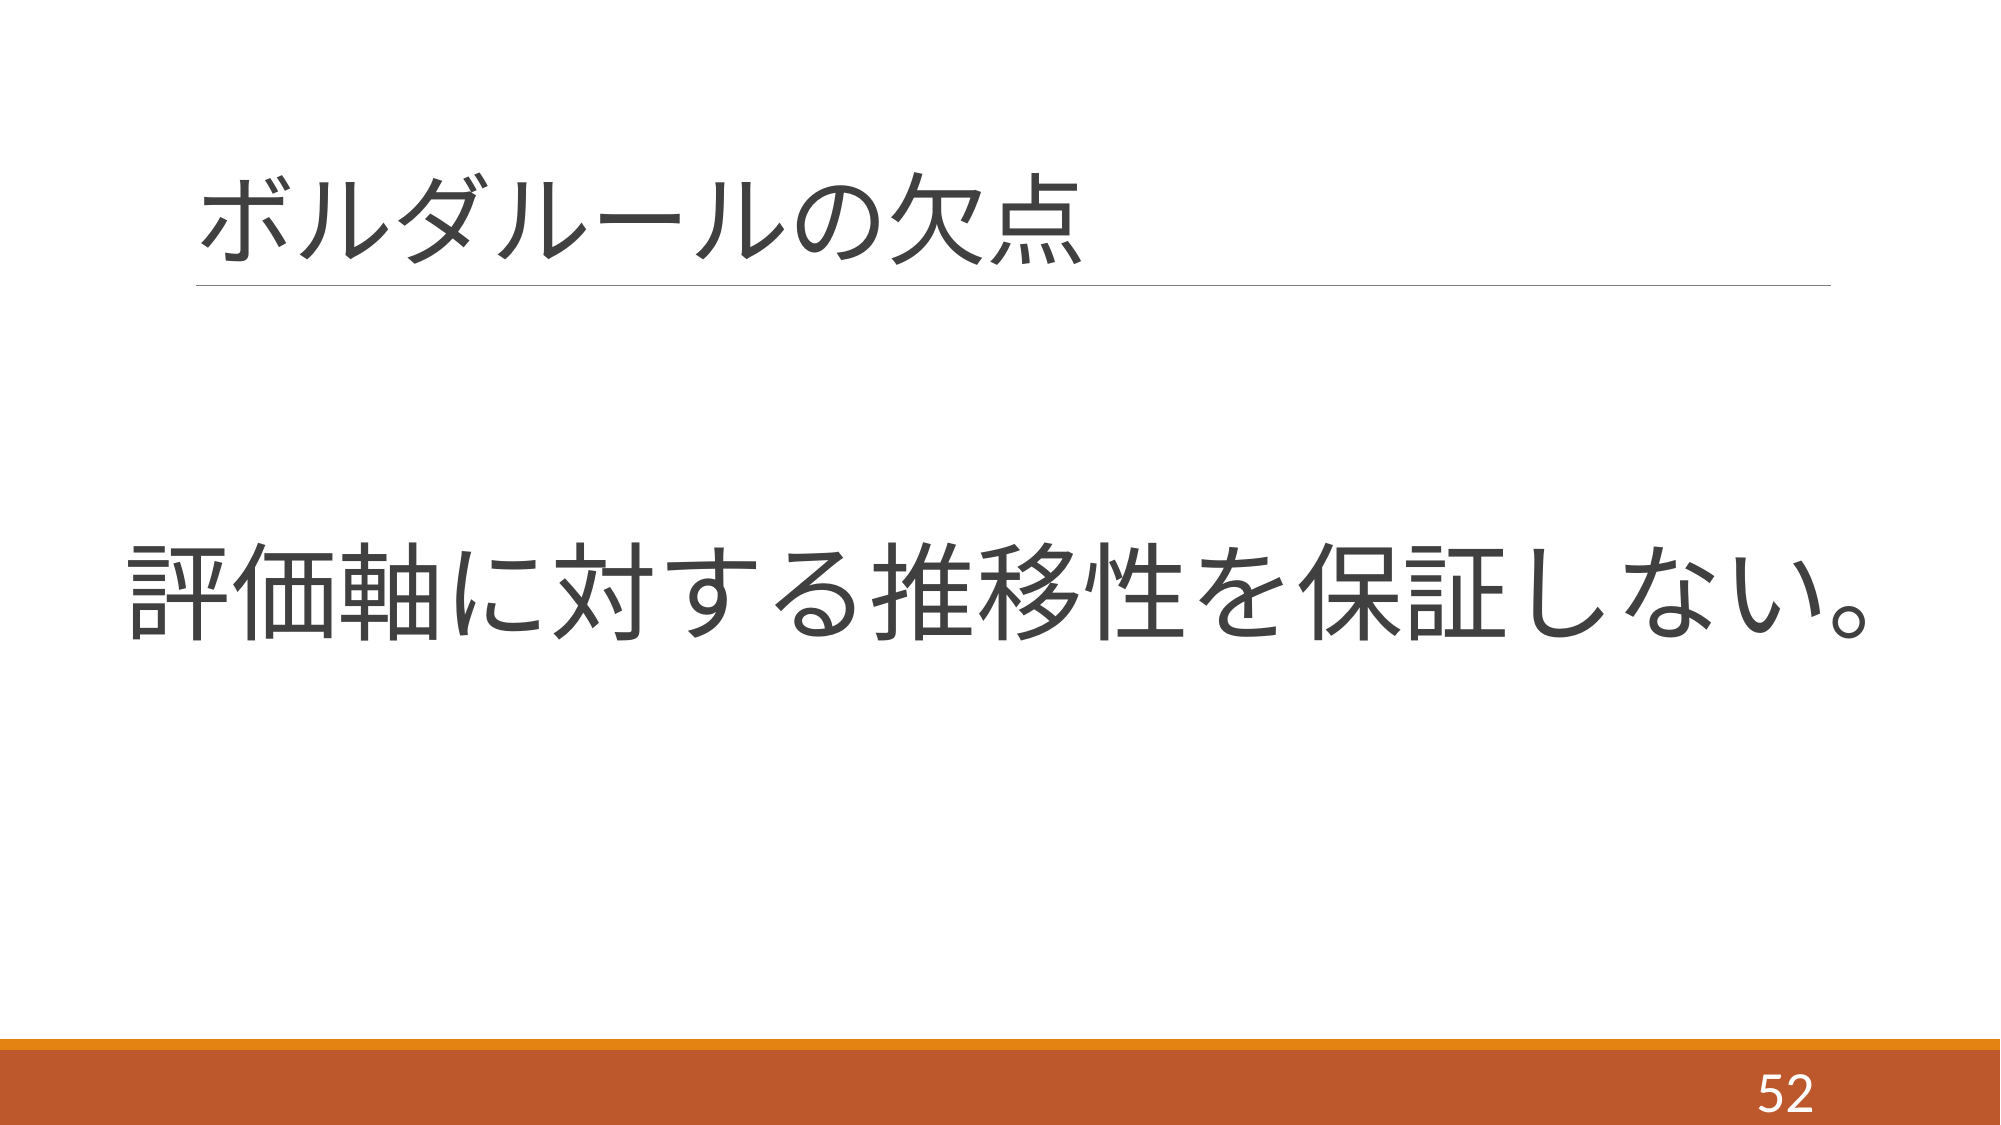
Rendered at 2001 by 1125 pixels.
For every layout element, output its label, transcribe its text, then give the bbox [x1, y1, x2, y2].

title ボルダルールの欠点 [180, 47, 1830, 285]
slide_number 51 [1414, 1059, 1830, 1120]
list 評価軸に対する推移性を保証しない。 [105, 533, 1905, 736]
